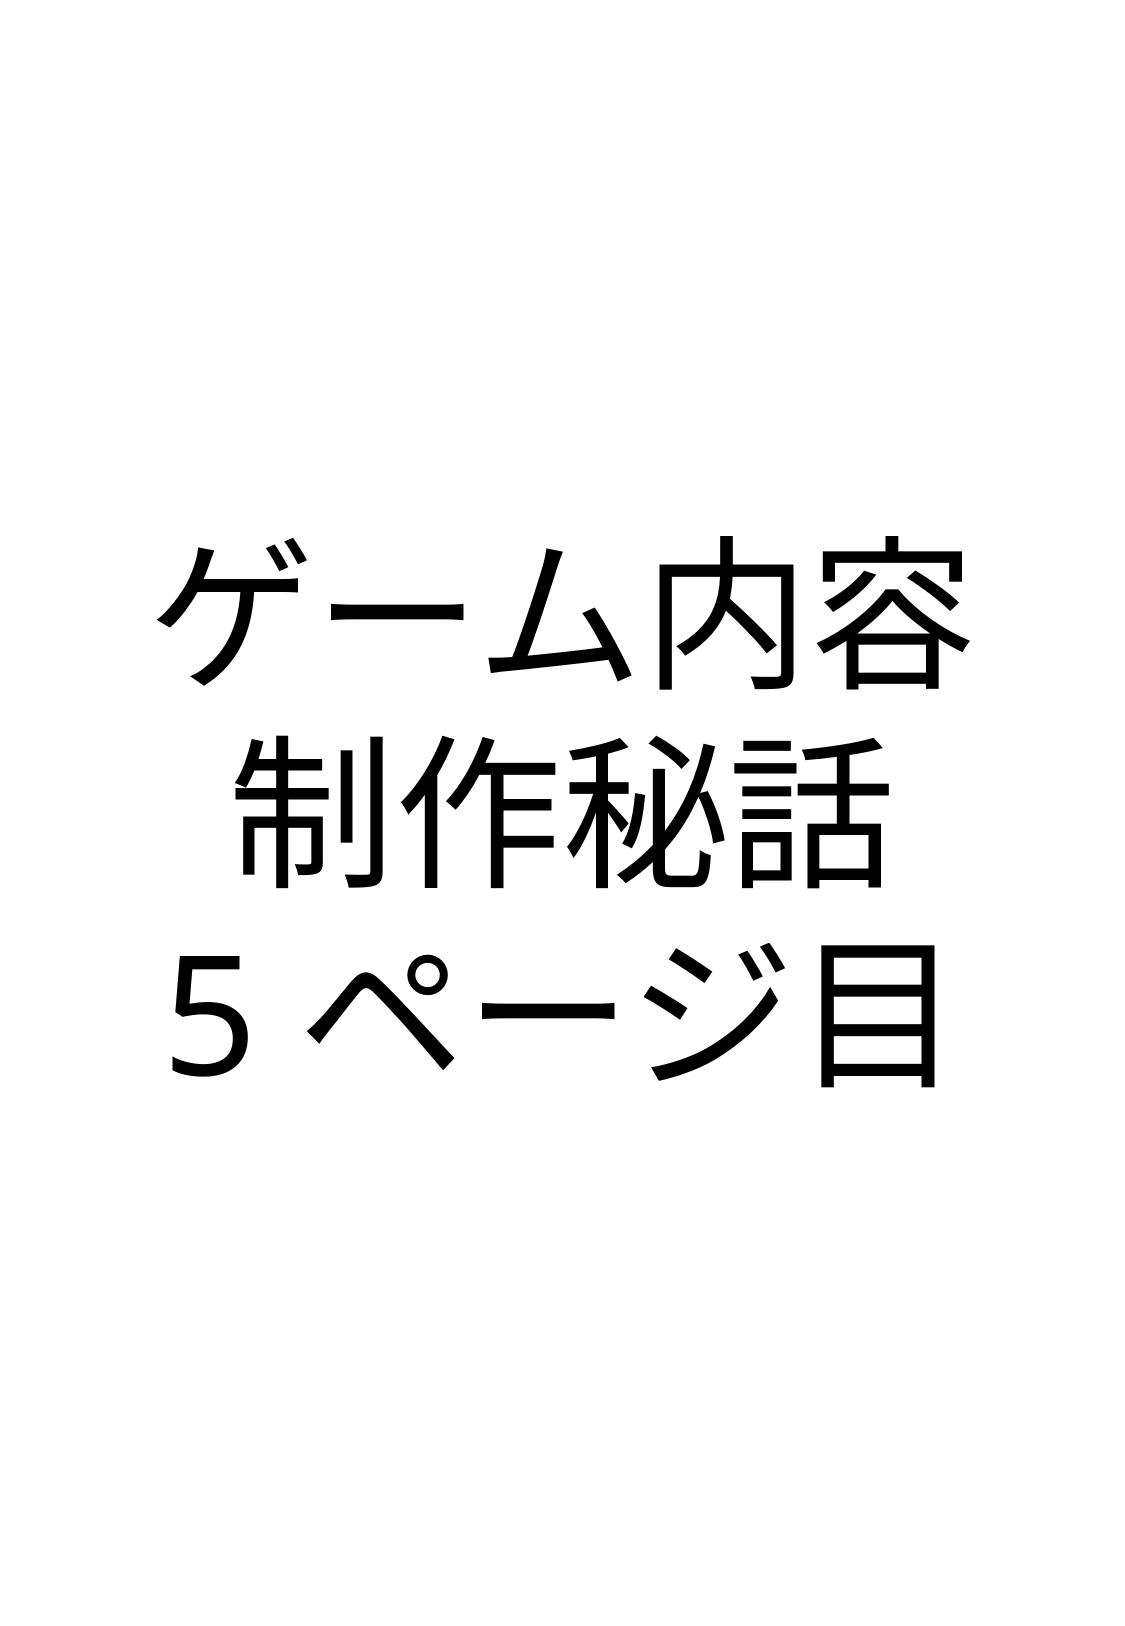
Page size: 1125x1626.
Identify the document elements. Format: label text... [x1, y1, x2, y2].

text_box ゲーム内容 制作秘話 5ページ目 [133, 501, 992, 1117]
